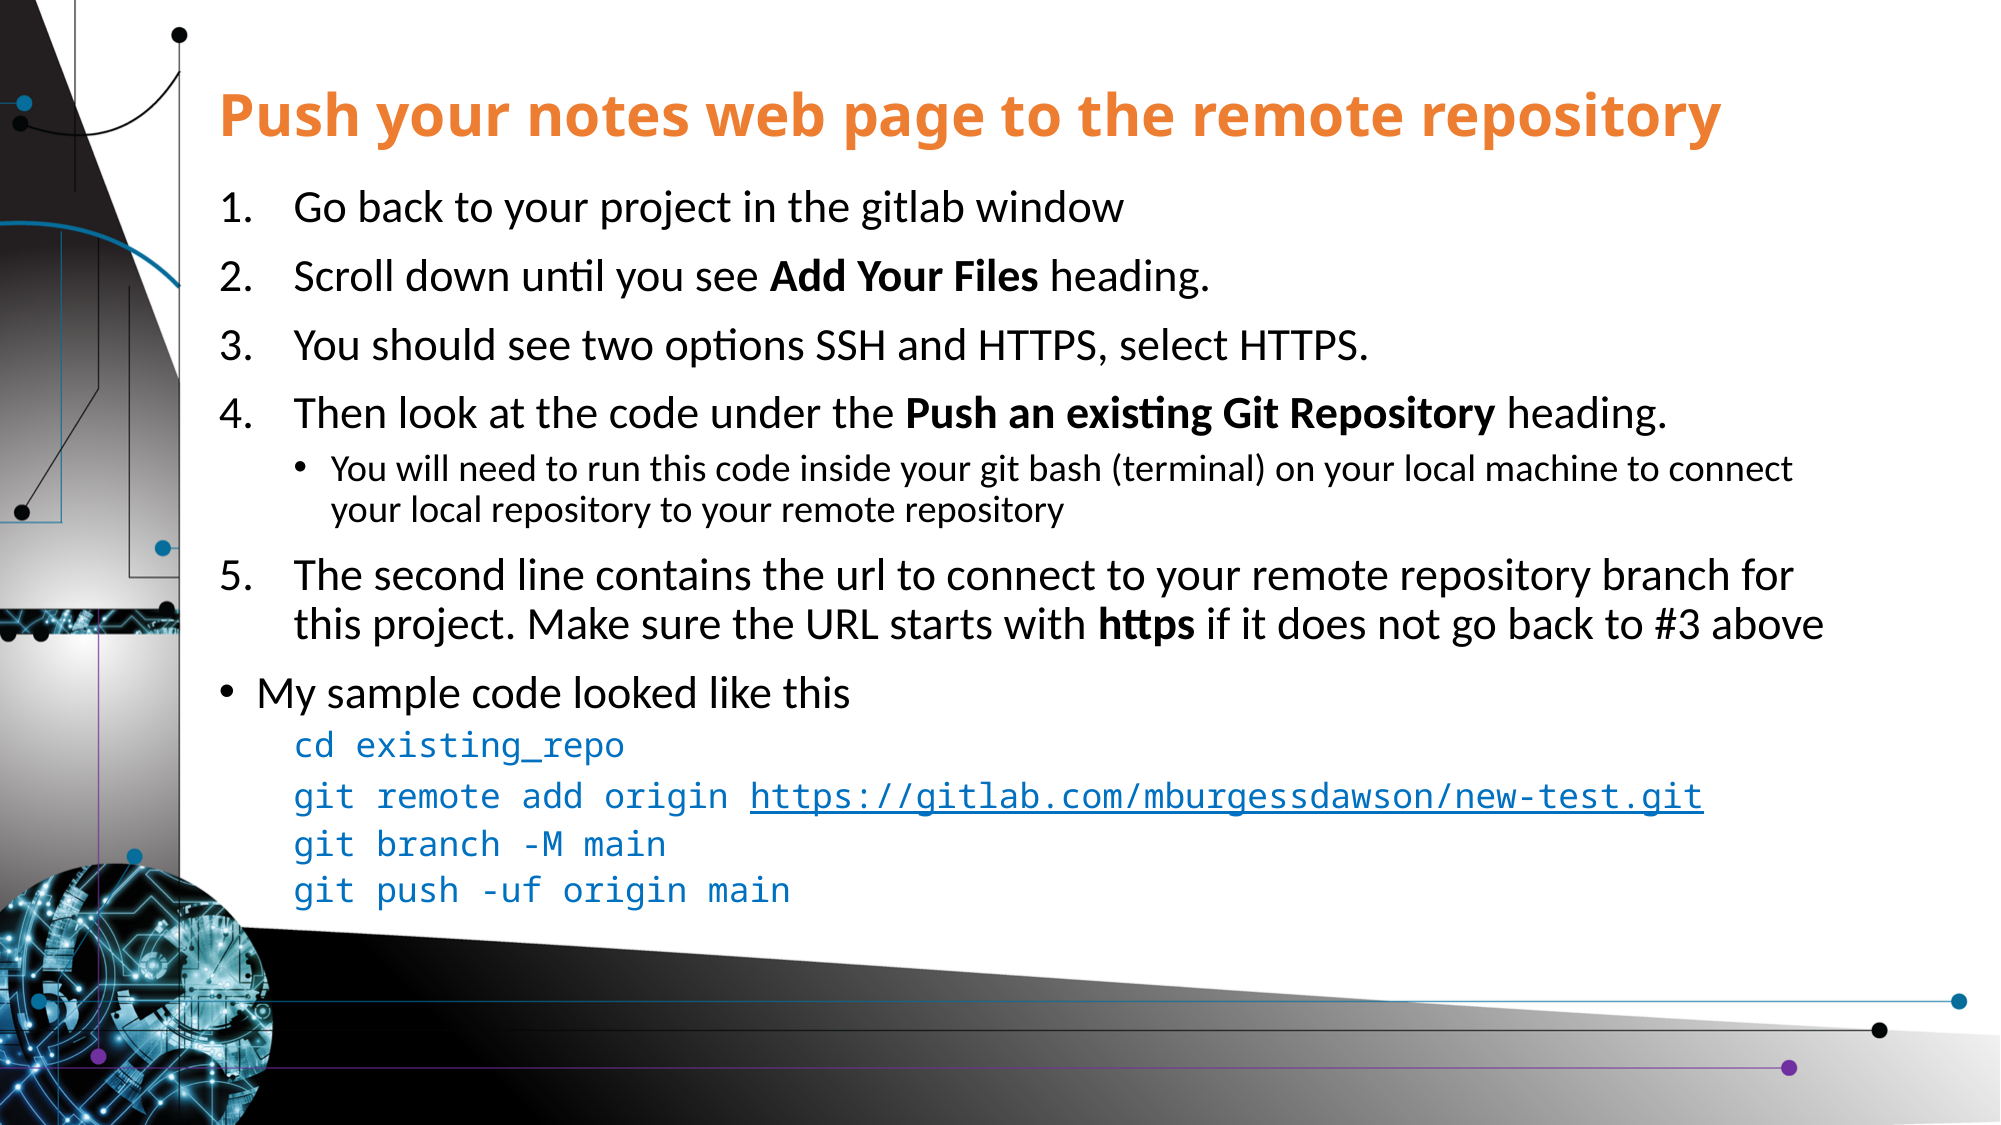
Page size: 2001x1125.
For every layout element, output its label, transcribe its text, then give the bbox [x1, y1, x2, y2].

title Push your notes web page to the remote repository [203, 59, 1863, 175]
picture [0, 0, 2001, 1125]
list Go back to your project in the gitlab window Scroll down until you see Add Your Files heading. You should see two options SSH and HTTPS, select HTTPS. Then look at the code under the Push an existing Git Repository heading. You will need to run this code inside your git bash (terminal) on your local machine to connect your local repository to your remote repository The second line contains the url to connect to your remote repository branch for this project. Make sure the URL starts with https if it does not go back to #3 above My sample code looked like this cd existing_repo git remote add origin https://gitlab.com/mburgessdawson/new-test.git git branch -M main git push -uf origin main [203, 175, 1863, 953]
